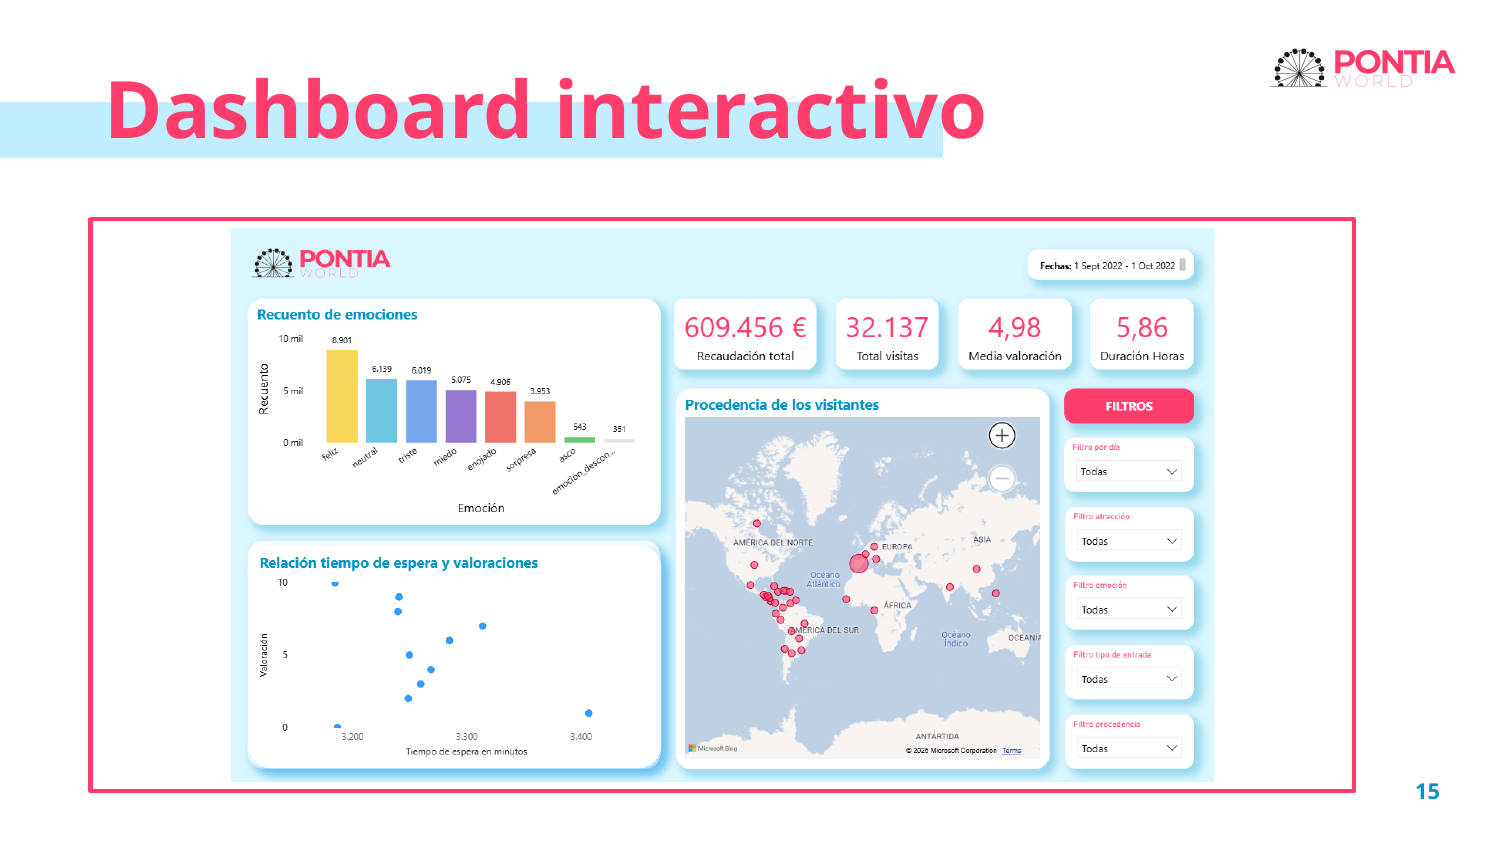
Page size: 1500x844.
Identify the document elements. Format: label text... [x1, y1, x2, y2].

text_box [0, 104, 941, 156]
text_box [90, 219, 1355, 792]
text_box Dashboard interactivo [104, 58, 1284, 154]
picture [1270, 45, 1456, 94]
picture [231, 228, 1214, 782]
text_box 15 [1201, 770, 1456, 812]
